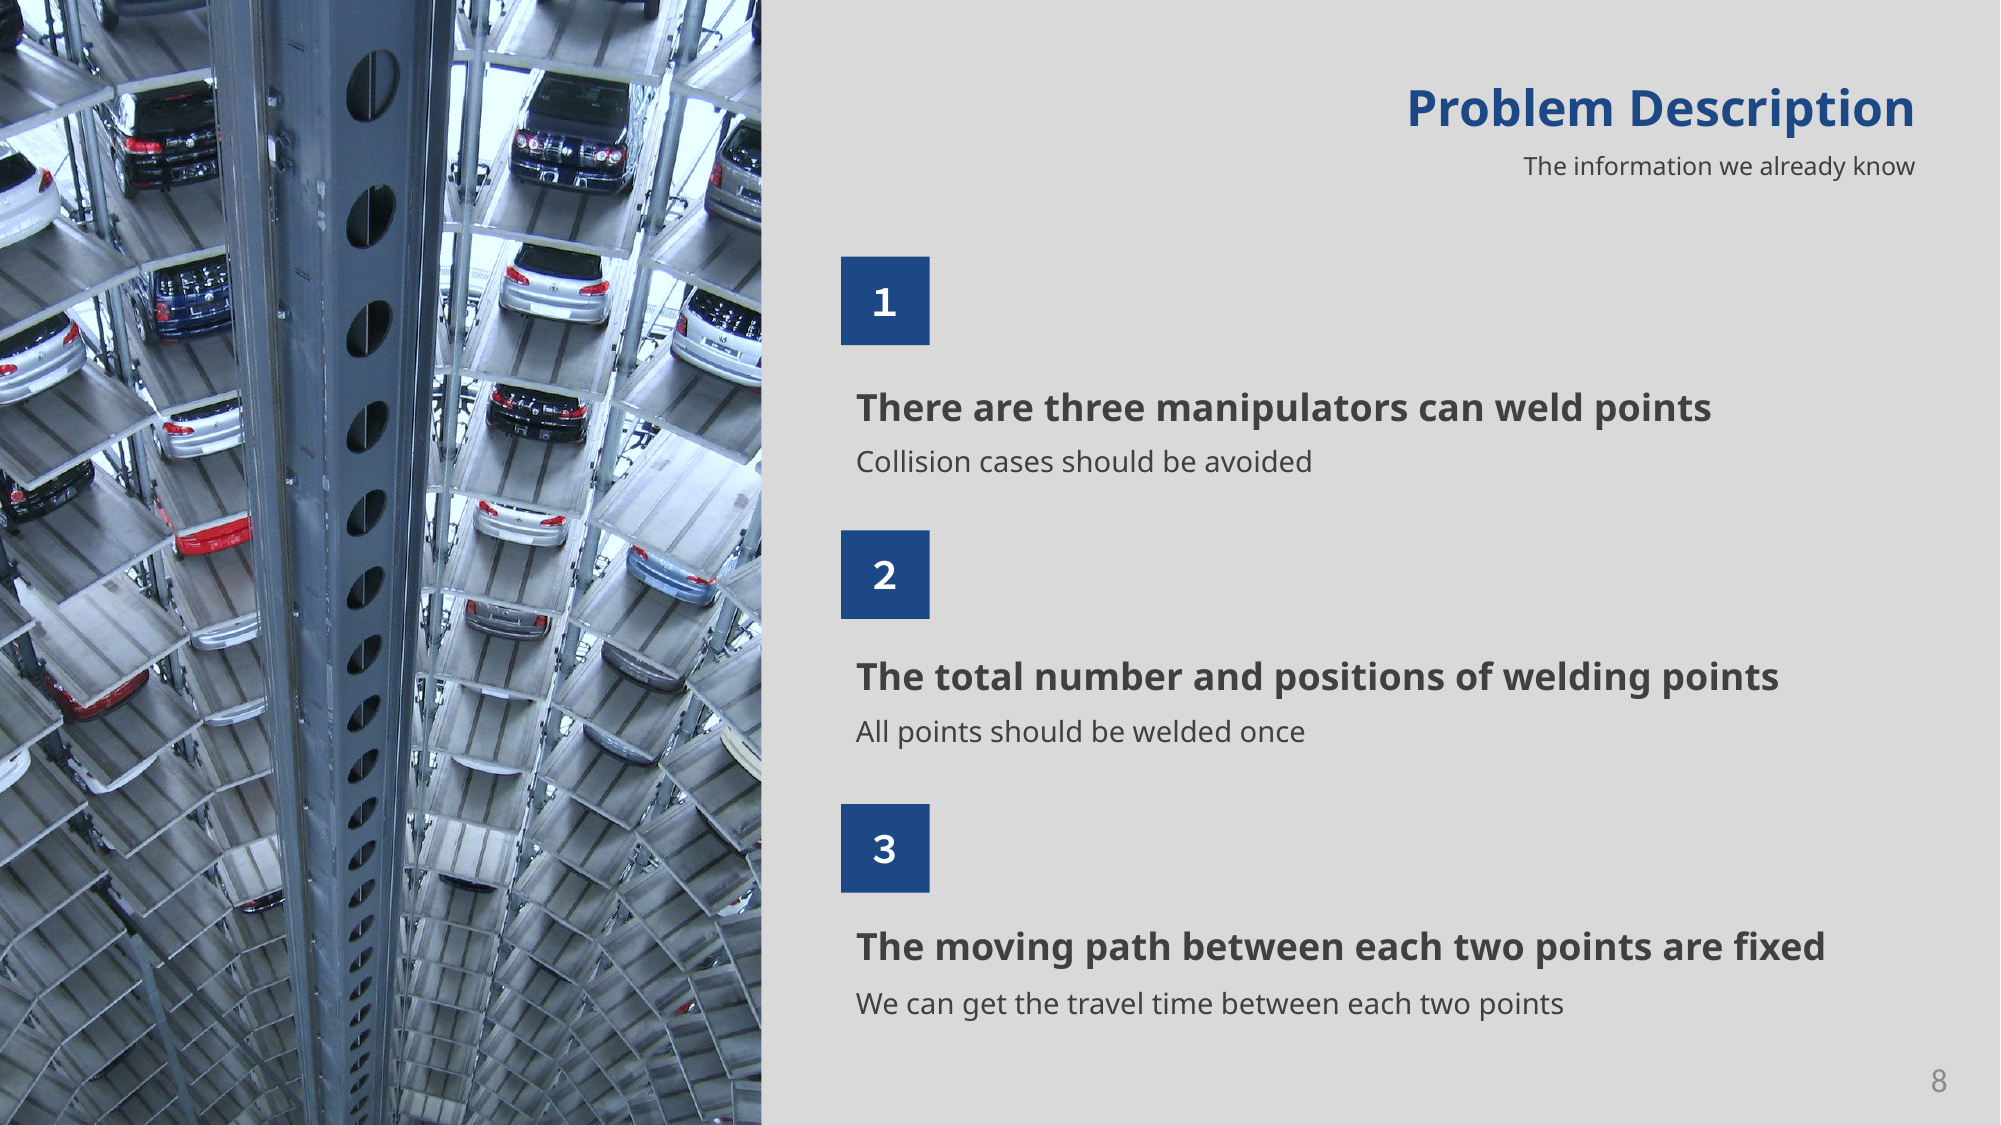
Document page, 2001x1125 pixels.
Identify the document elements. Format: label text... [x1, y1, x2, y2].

text_box Collision cases should be avoided [841, 437, 1708, 486]
text_box All points should be welded once [841, 706, 1807, 756]
text_box ２ [840, 529, 931, 620]
text_box There are three manipulators can weld points [841, 354, 1982, 437]
text_box ３ [840, 803, 931, 894]
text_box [1064, 69, 1932, 184]
slide_number 8 [1512, 1048, 1963, 1109]
text_box We can get the travel time between each two points [841, 975, 1807, 1028]
picture [0, 0, 762, 1125]
text_box The total number and positions of welding points [841, 623, 1880, 706]
text_box １ [840, 256, 931, 346]
text_box The moving path between each two points are fixed [841, 892, 1937, 975]
